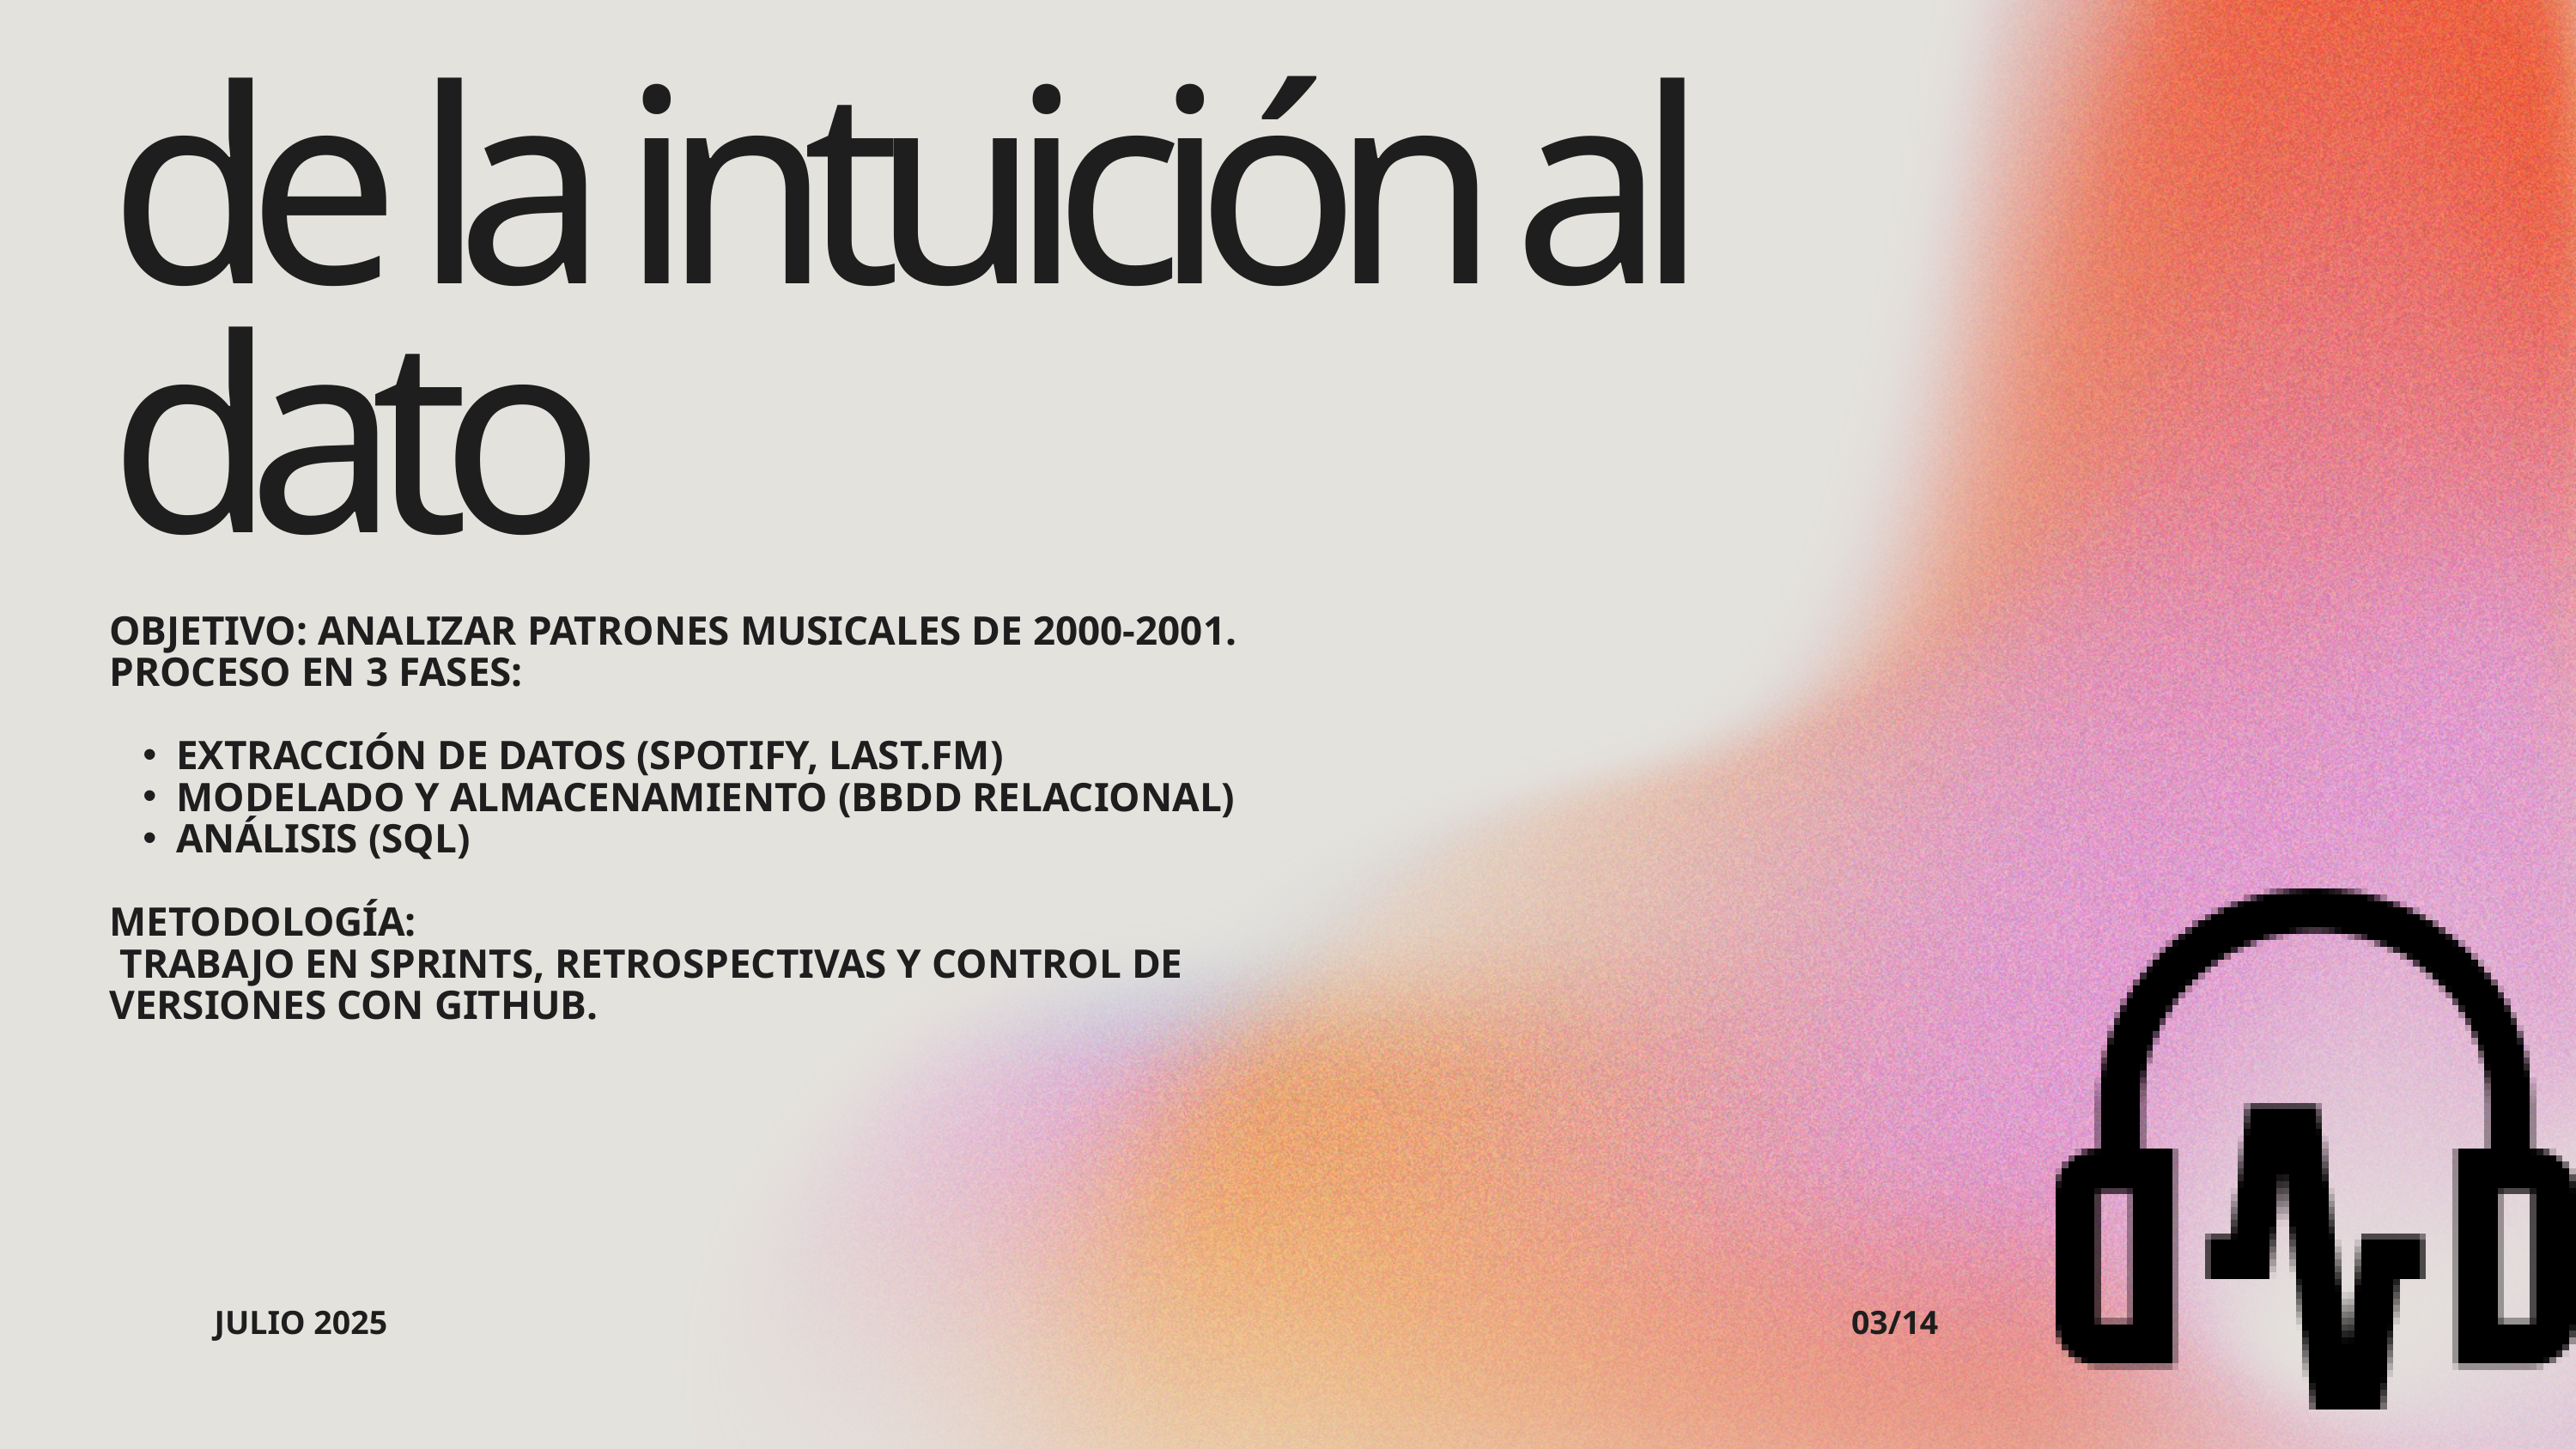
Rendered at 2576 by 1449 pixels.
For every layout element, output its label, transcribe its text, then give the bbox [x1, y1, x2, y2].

text_box JULIO 2025 [0, 1306, 627, 1341]
text_box [2056, 888, 2576, 1410]
text_box [681, 0, 2576, 1449]
text_box 03/14 [1570, 1306, 2221, 1341]
text_box OBJETIVO: ANALIZAR PATRONES MUSICALES DE 2000-2001. PROCESO EN 3 FASES: EXTRACCIÓN DE DATOS (SPOTIFY, LAST.FM) MODELADO Y ALMACENAMIENTO (BBDD RELACIONAL) ANÁLISIS (SQL) METODOLOGÍA: TRABAJO EN SPRINTS, RETROSPECTIVAS Y CONTROL DE VERSIONES CON GITHUB. [109, 610, 1317, 1070]
text_box de la intuición al dato [109, 88, 1895, 587]
